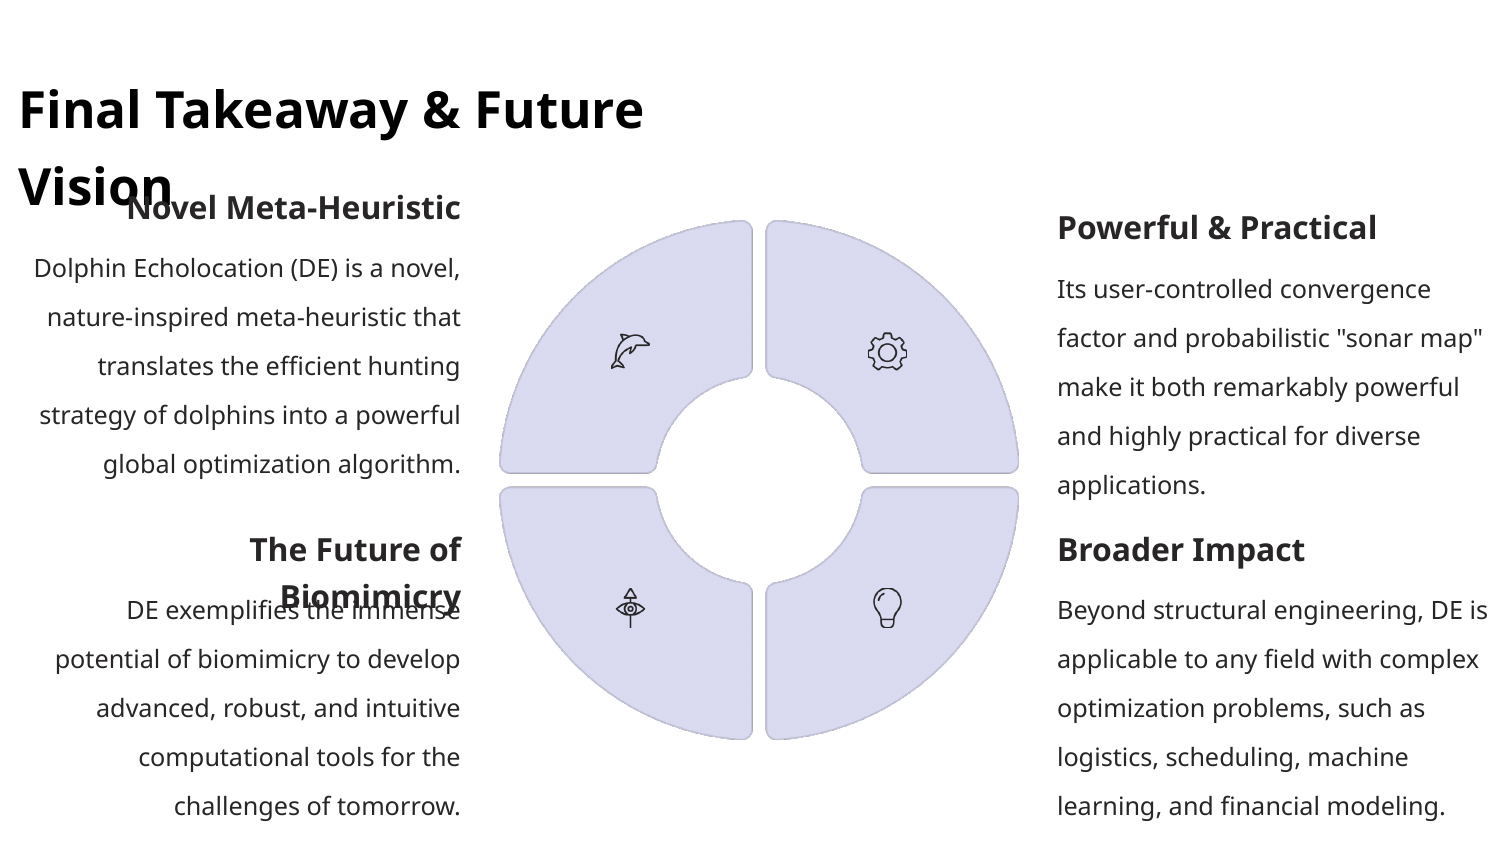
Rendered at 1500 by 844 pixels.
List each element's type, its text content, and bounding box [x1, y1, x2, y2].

text_box Final Takeaway & Future Vision [18, 62, 797, 127]
text_box Broader Impact [1057, 519, 1380, 560]
text_box The Future of Biomimicry [65, 519, 461, 560]
text_box Novel Meta-Heuristic [125, 177, 462, 219]
text_box Beyond structural engineering, DE is applicable to any field with complex optimization problems, such as logistics, scheduling, machine learning, and financial modeling. [1057, 575, 1500, 782]
text_box Its user-controlled convergence factor and probabilistic "sonar map" make it both remarkably powerful and highly practical for diverse applications. [1057, 254, 1500, 461]
picture [499, 220, 1019, 740]
text_box DE exemplifies the immense potential of biomimicry to develop advanced, robust, and intuitive computational tools for the challenges of tomorrow. [18, 575, 461, 782]
text_box Powerful & Practical [1057, 198, 1380, 239]
text_box Dolphin Echolocation (DE) is a novel, nature-inspired meta-heuristic that translates the efficient hunting strategy of dolphins into a powerful global optimization algorithm. [18, 233, 461, 482]
